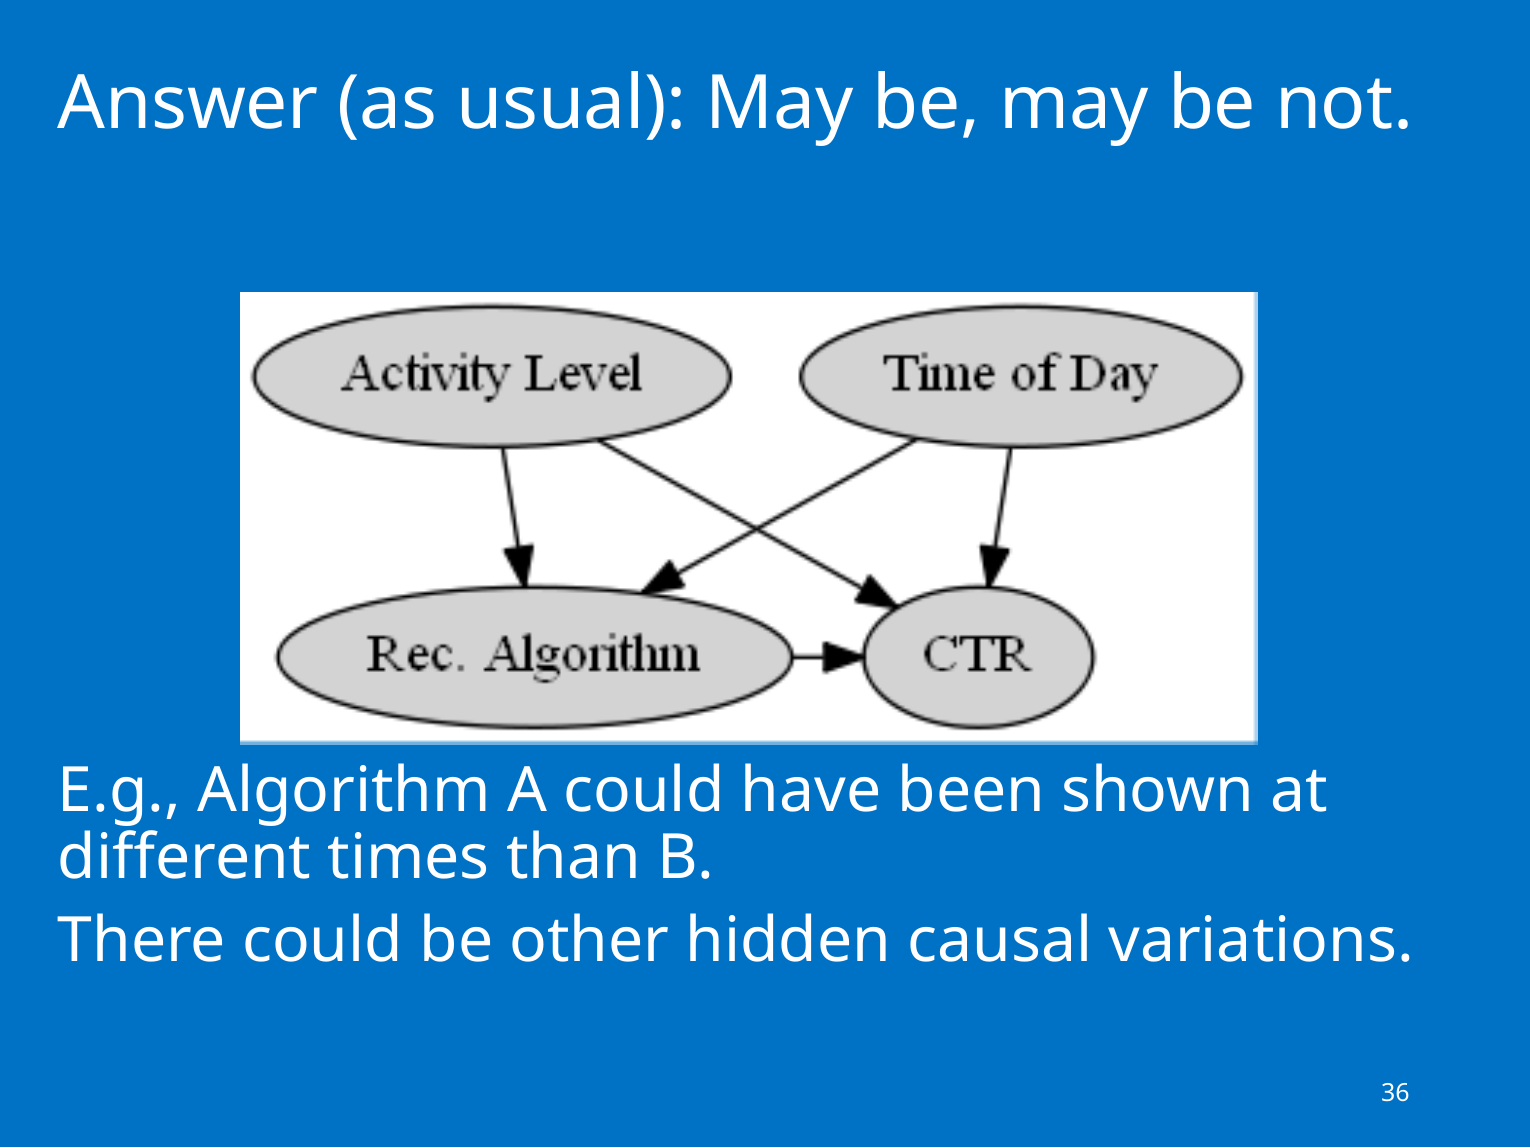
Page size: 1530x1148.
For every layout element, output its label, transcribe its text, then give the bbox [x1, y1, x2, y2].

slide_number 36 [1080, 1063, 1425, 1125]
picture [239, 292, 1259, 745]
title Answer (as usual): May be, may be not. [33, 48, 1497, 199]
list E.g., Algorithm A could have been shown at different times than B. There could be other hidden causal variations. [33, 742, 1497, 993]
